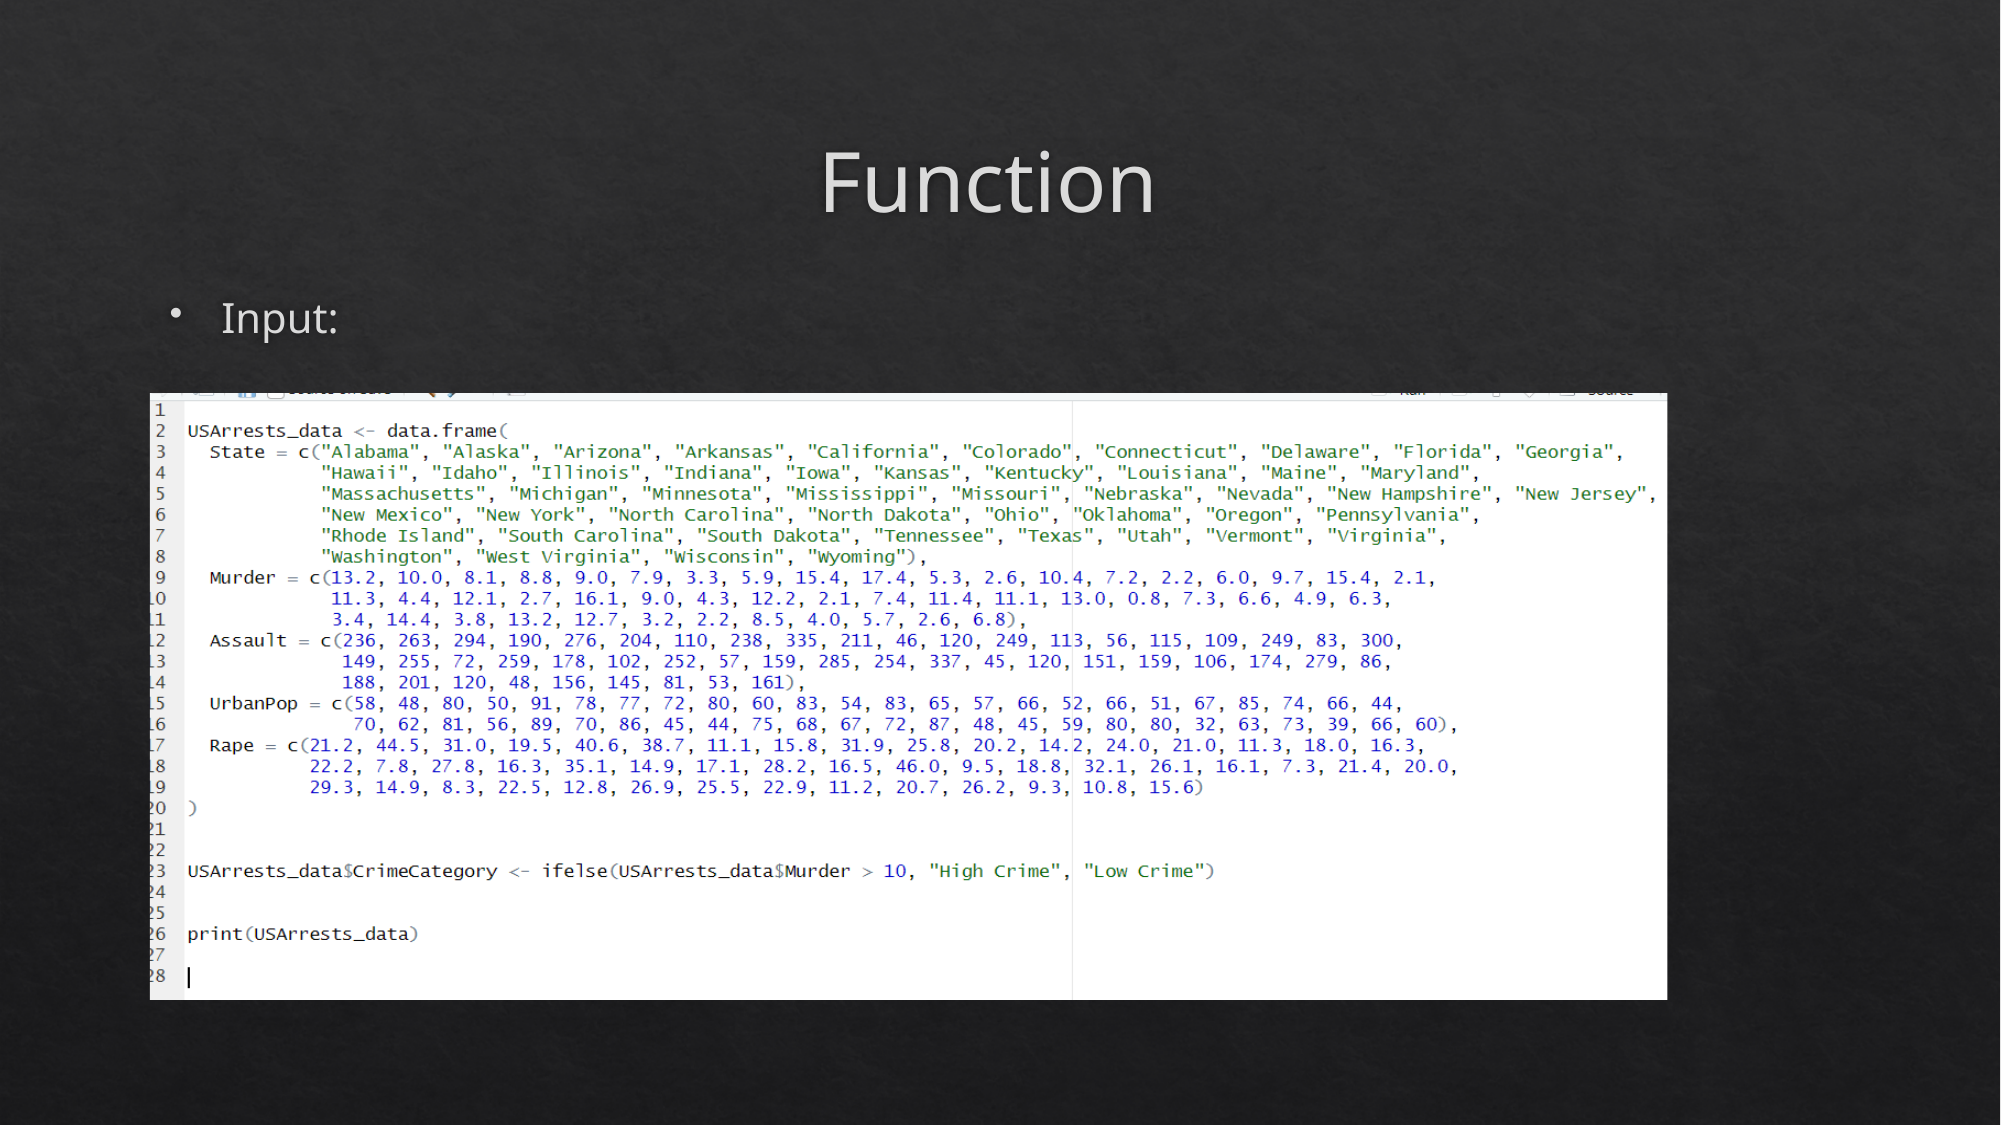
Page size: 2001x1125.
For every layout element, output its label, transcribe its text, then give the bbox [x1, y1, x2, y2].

list Input: [149, 284, 1849, 950]
picture [149, 393, 1668, 1001]
title Function [149, 99, 1849, 260]
